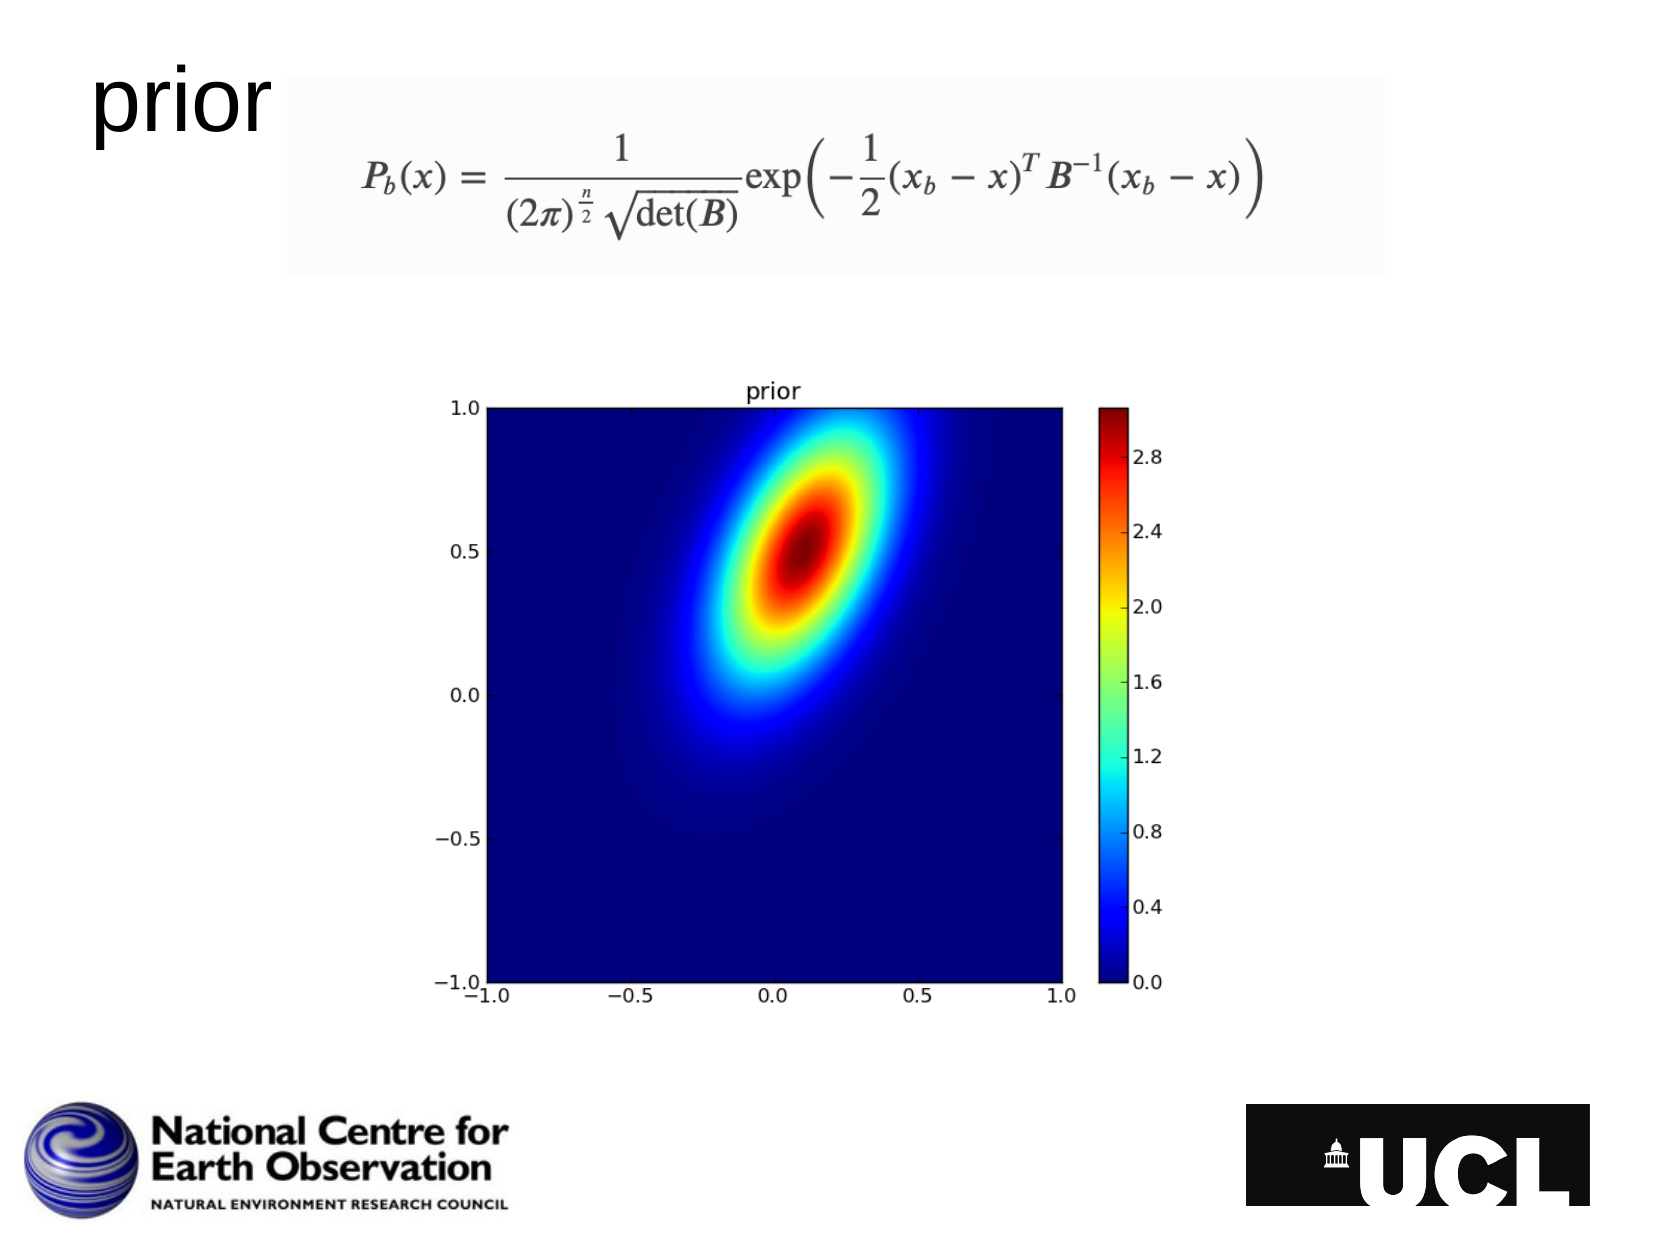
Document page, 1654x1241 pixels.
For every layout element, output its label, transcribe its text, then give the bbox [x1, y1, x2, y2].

text_box prior [75, 42, 289, 160]
picture [23, 1097, 513, 1223]
picture [348, 336, 1306, 1055]
picture [1246, 1104, 1590, 1206]
picture [286, 74, 1386, 276]
